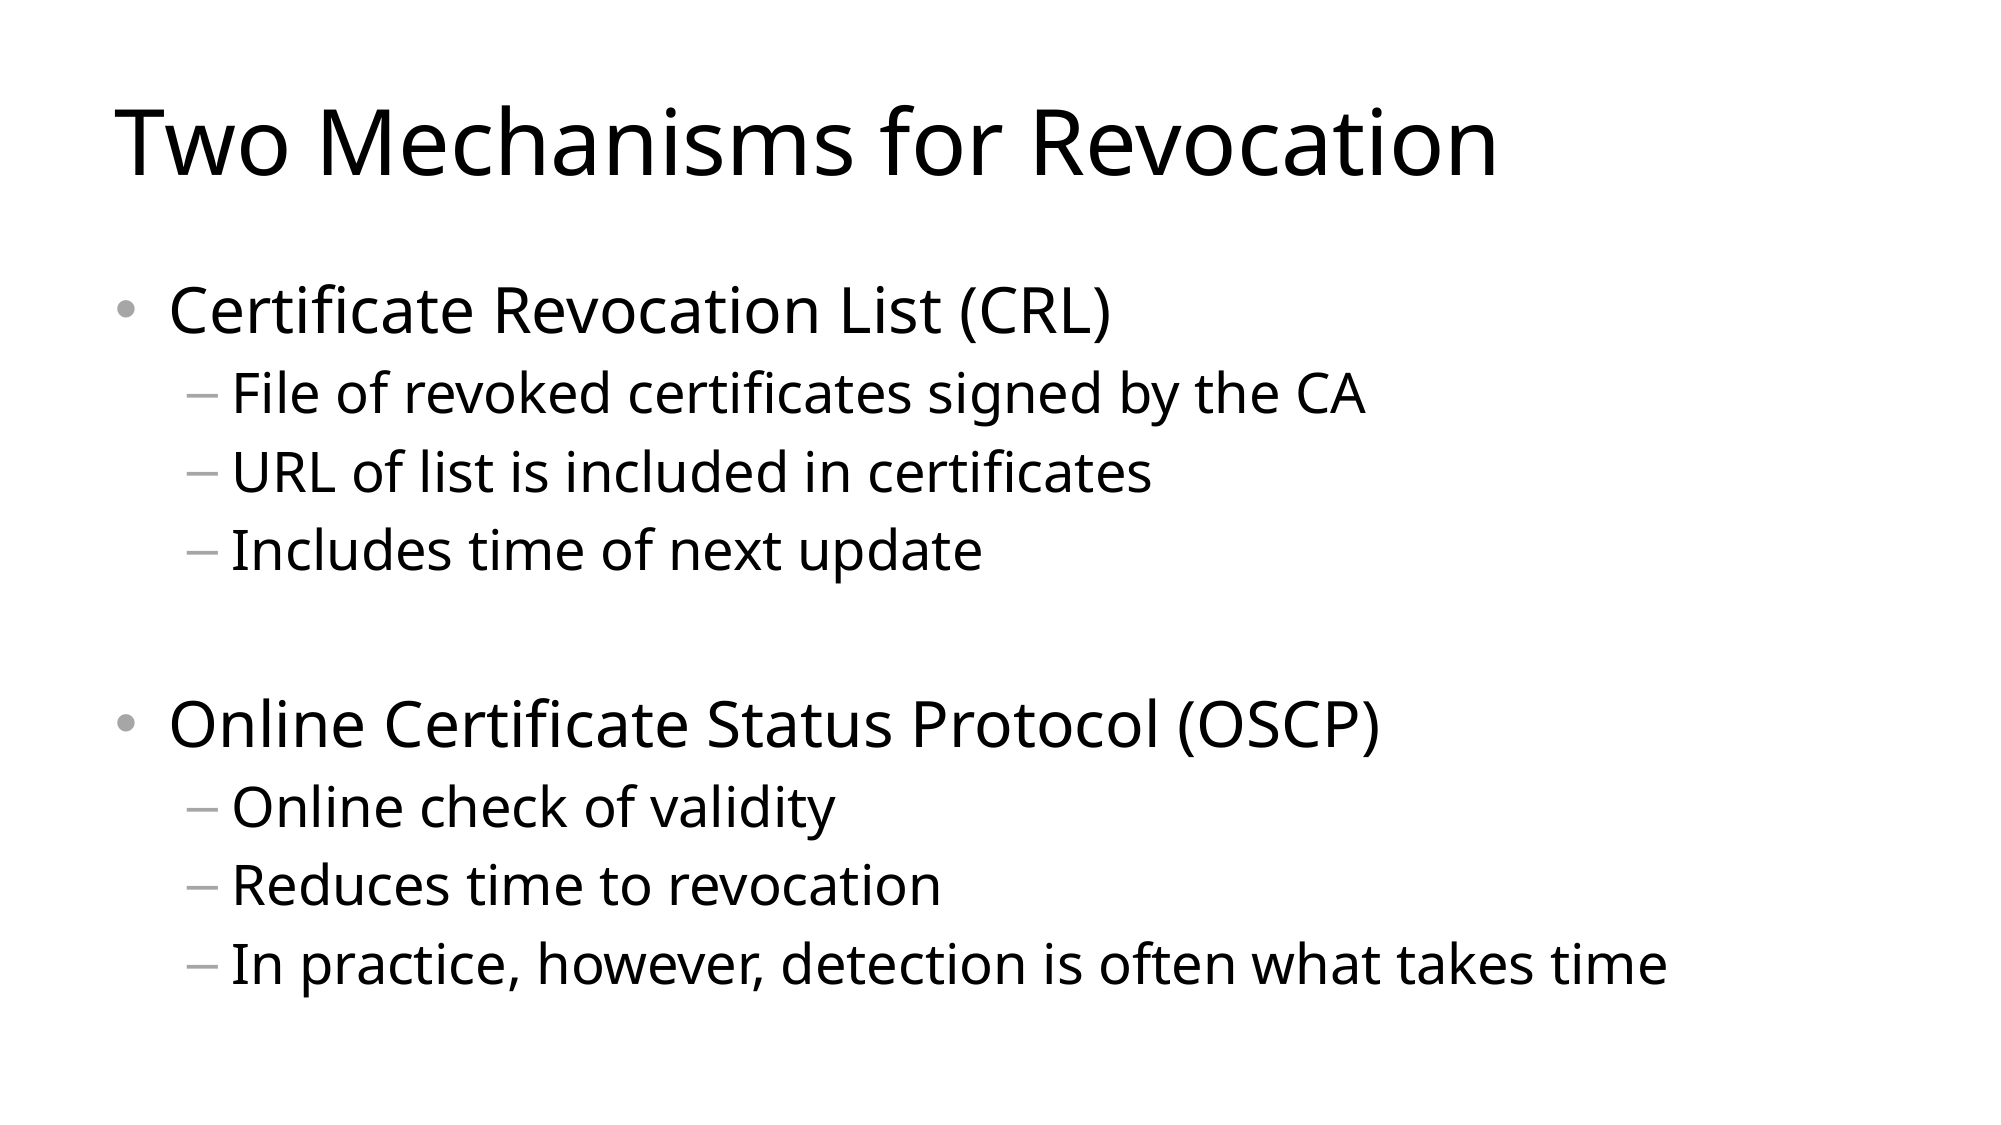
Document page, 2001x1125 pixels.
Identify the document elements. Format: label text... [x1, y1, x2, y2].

title Two Mechanisms for Revocation [99, 45, 1900, 233]
list Certificate Revocation List (CRL) File of revoked certificates signed by the CA URL of list is included in certificates Includes time of next update Online Certificate Status Protocol (OSCP) Online check of validity Reduces time to revocation In practice, however, detection is often what takes time [99, 262, 1900, 1005]
